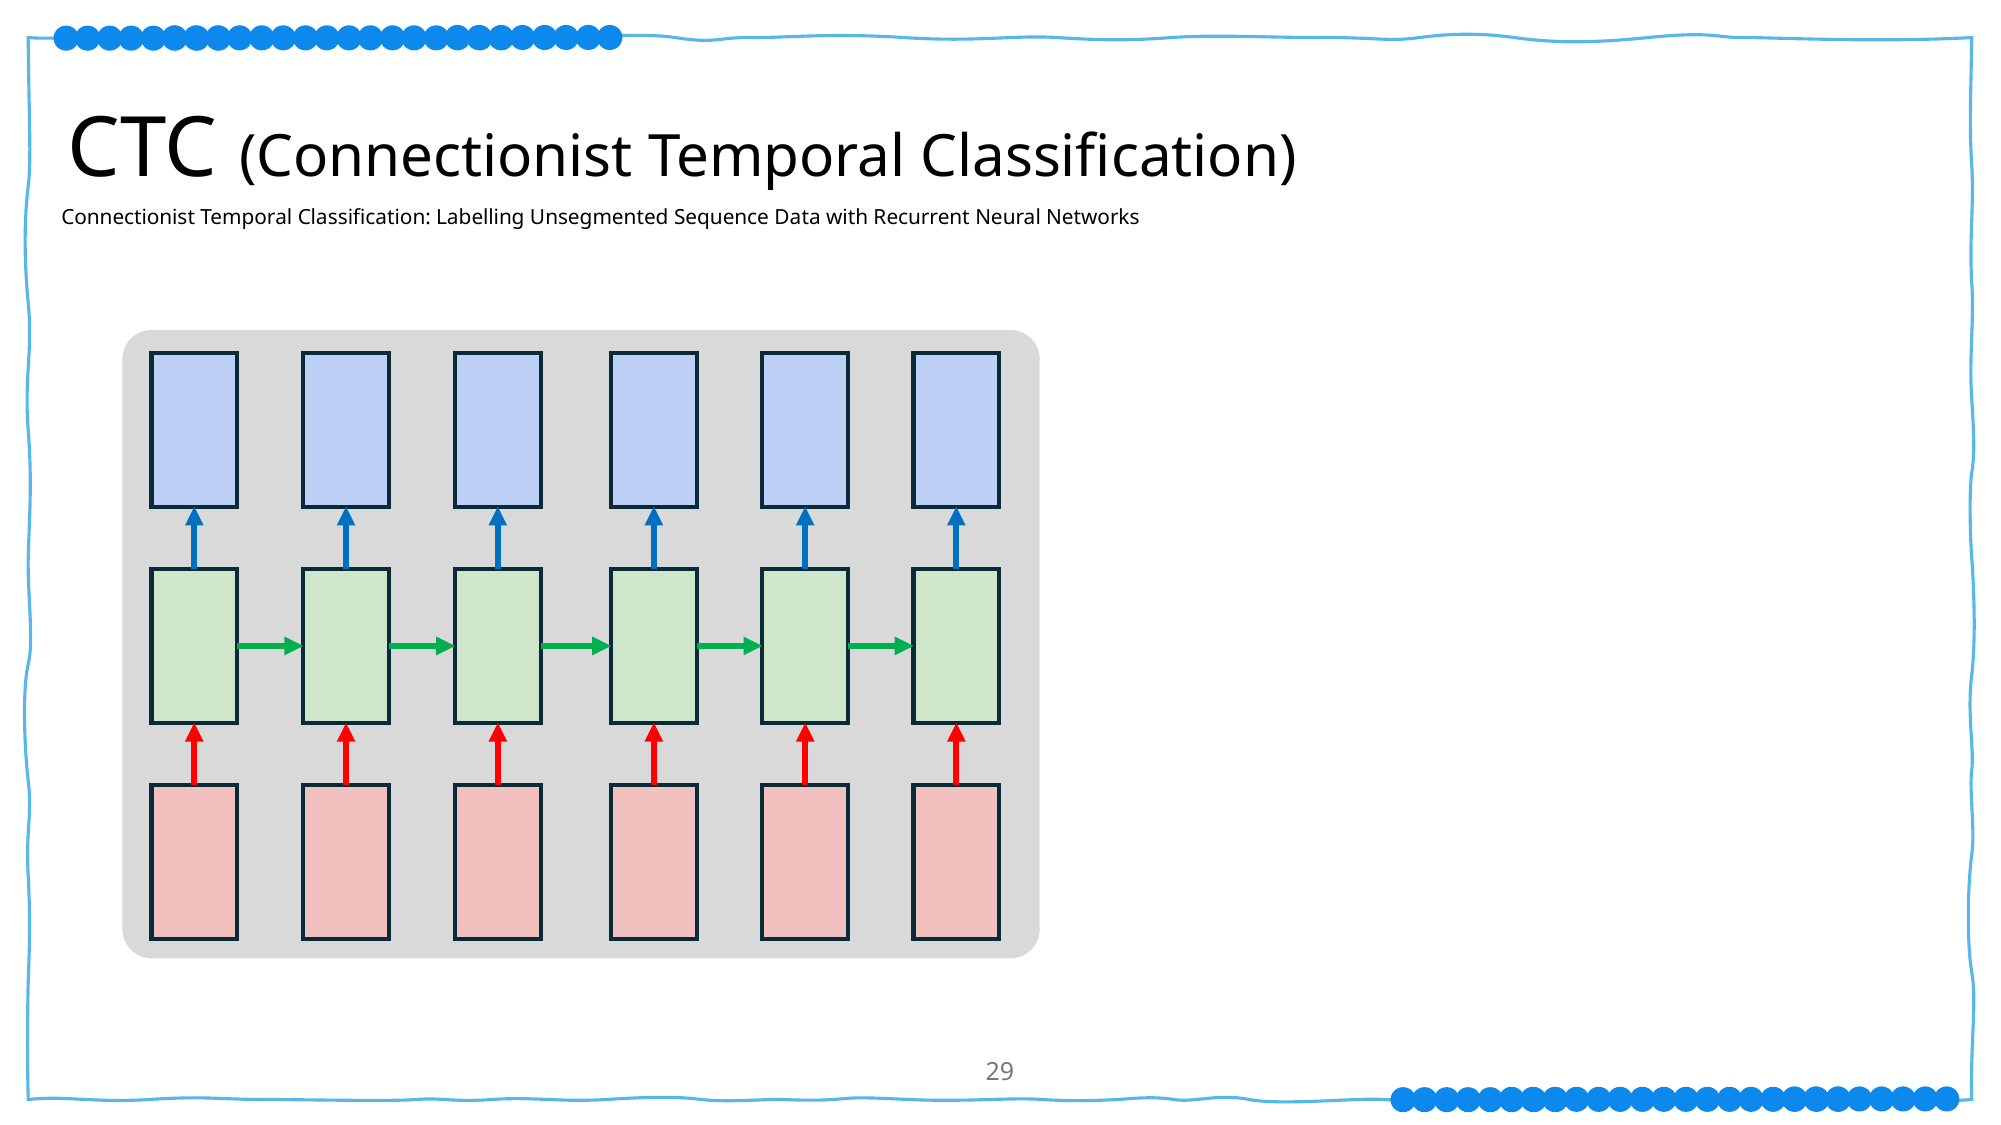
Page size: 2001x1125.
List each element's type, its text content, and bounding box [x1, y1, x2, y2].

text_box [1389, 1085, 1960, 1113]
text_box Connectionist Temporal Classification: Labelling Unsegmented Sequence Data with Recurrent Neural Networks [46, 196, 1160, 237]
text_box [22, 32, 1976, 1104]
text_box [53, 24, 623, 52]
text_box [121, 329, 1041, 959]
slide_number 28 [1094, 1099, 1225, 1103]
